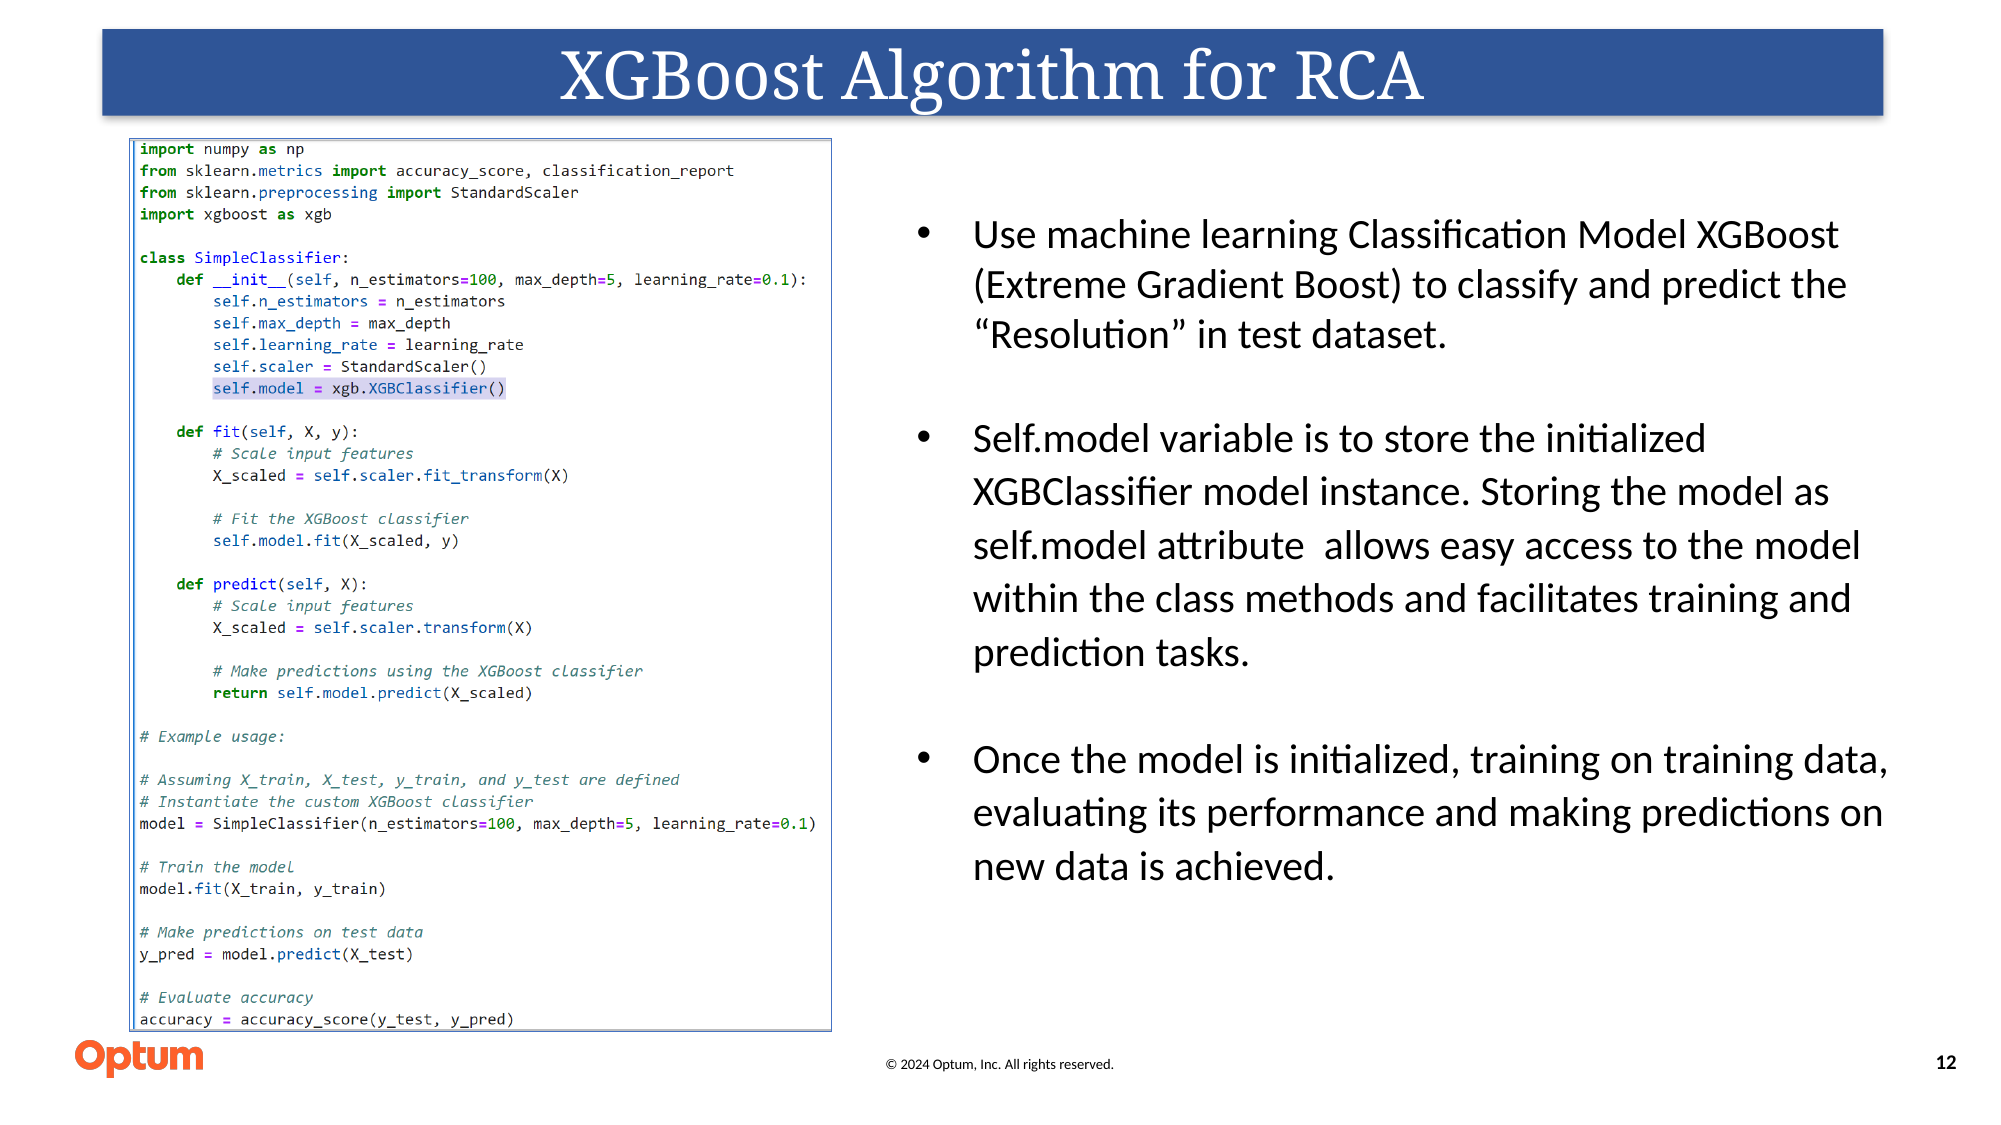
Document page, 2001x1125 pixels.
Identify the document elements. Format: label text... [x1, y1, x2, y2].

text_box Use machine learning Classification Model XGBoost (Extreme Gradient Boost) to classify and predict the “Resolution” in test dataset. Self.model variable is to store the initialized XGBClassifier model instance. Storing the model as self.model attribute allows easy access to the model within the class methods and facilitates training and prediction tasks. Once the model is initialized, training on training data, evaluating its performance and making predictions on new data is achieved. [901, 199, 1921, 963]
picture [75, 1040, 203, 1078]
picture [129, 138, 832, 1032]
text_box XGBoost Algorithm for RCA [102, 29, 1884, 116]
